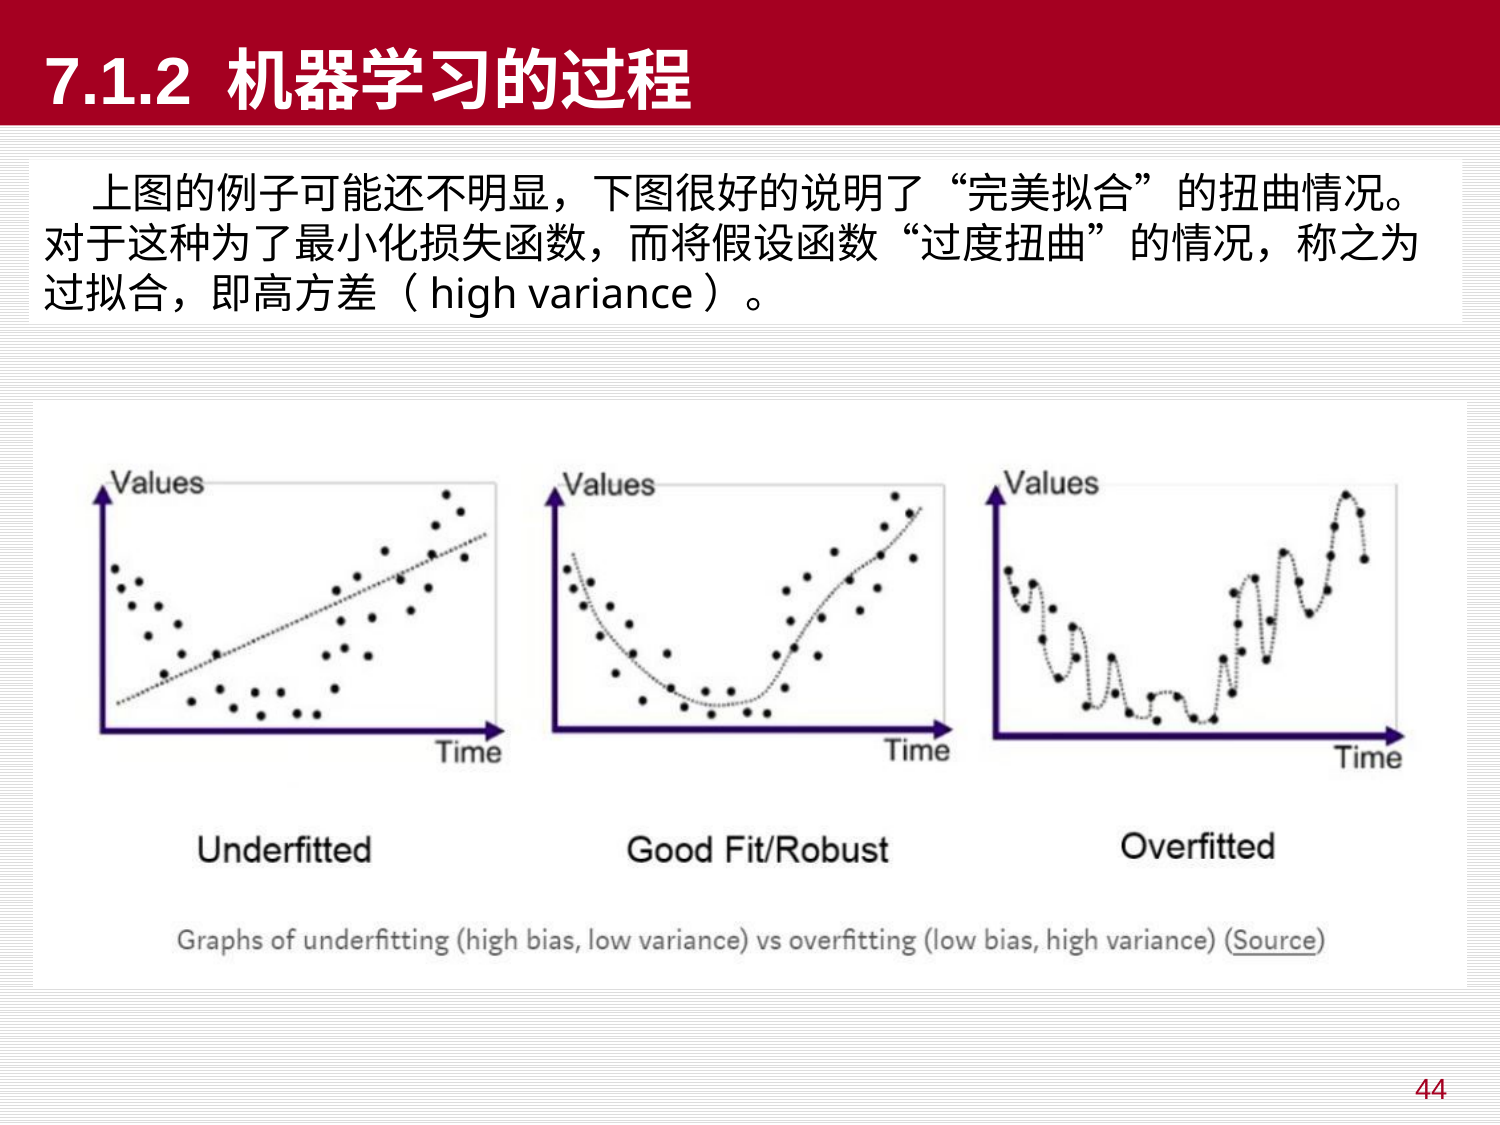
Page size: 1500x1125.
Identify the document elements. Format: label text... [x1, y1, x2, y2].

text_box 上图的例子可能还不明显，下图很好的说明了“完美拟合”的扭曲情况。对于这种为了最小化损失函数，而将假设函数“过度扭曲”的情况，称之为过拟合，即高方差（high variance）。 [29, 159, 1463, 325]
picture [33, 400, 1467, 988]
title 7.1.2 机器学习的过程 [0, 0, 1500, 126]
slide_number 44 [1137, 1062, 1463, 1122]
